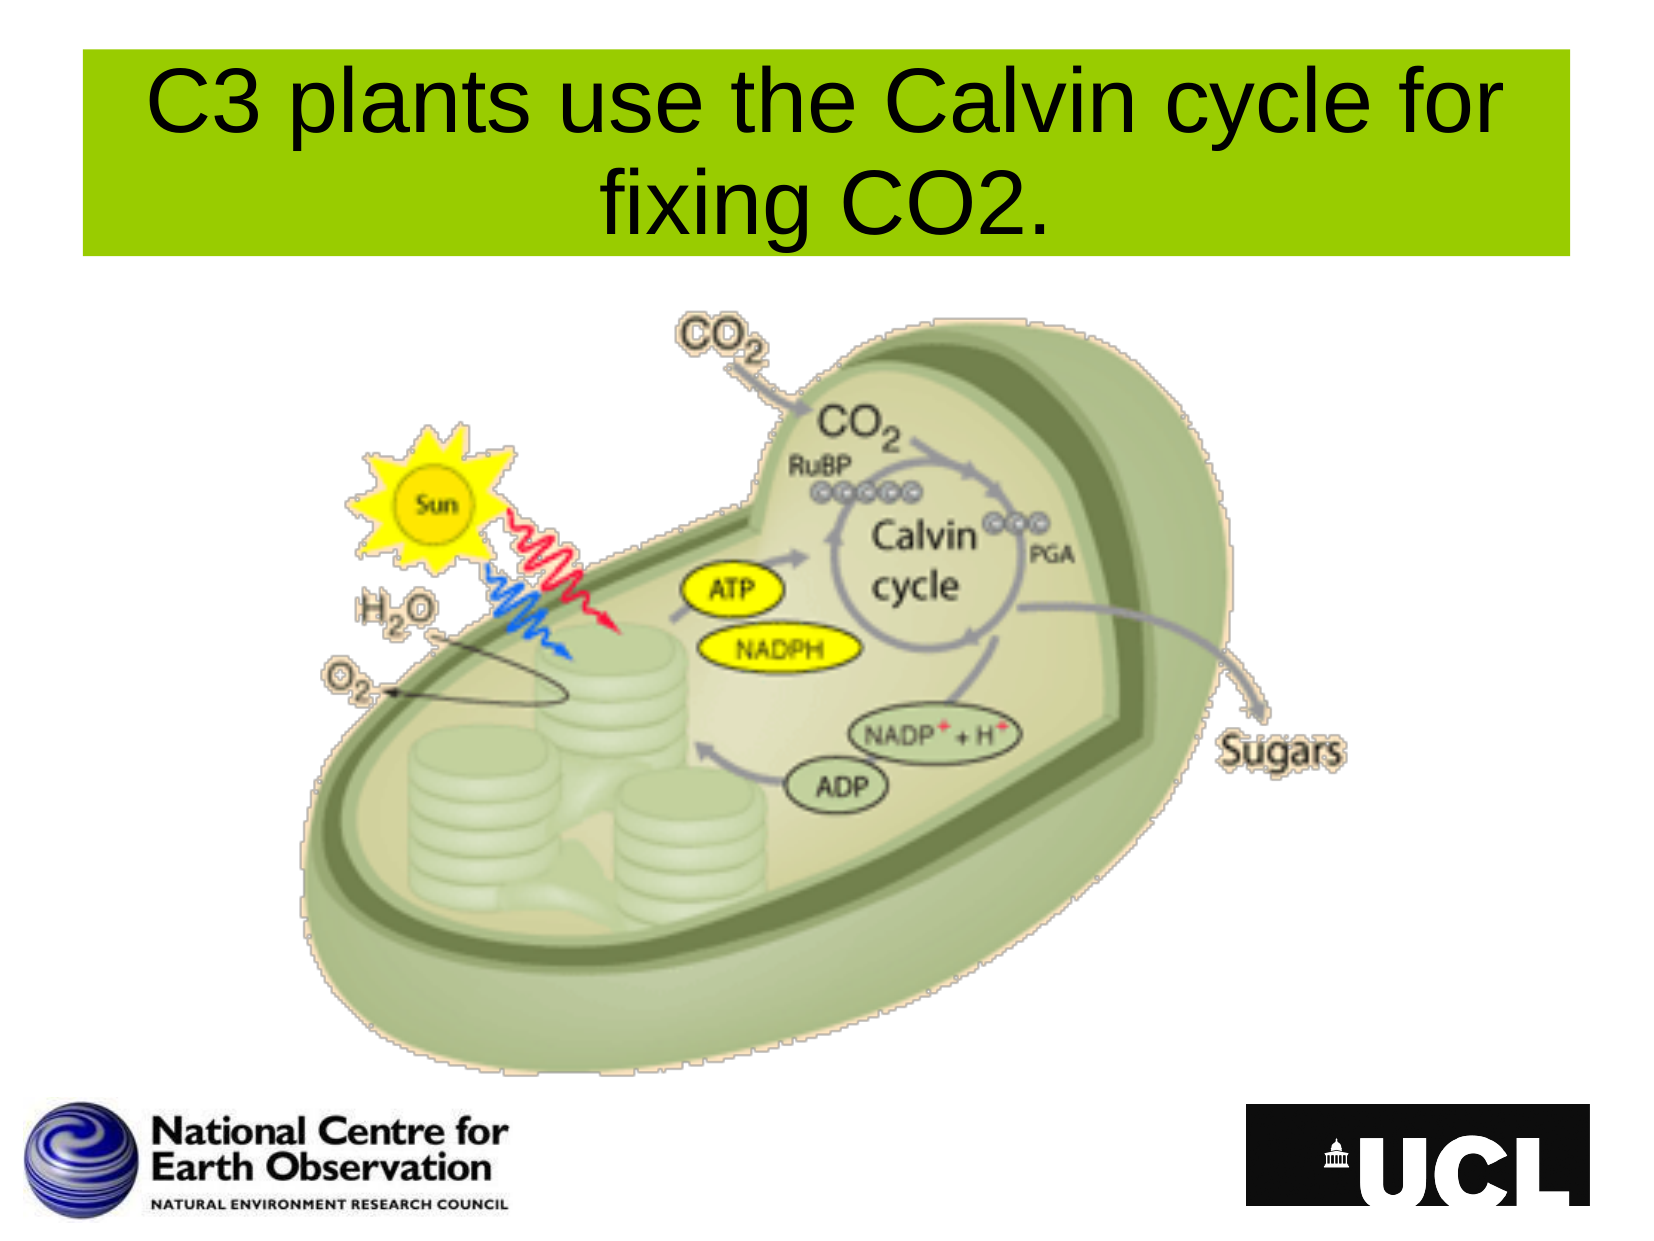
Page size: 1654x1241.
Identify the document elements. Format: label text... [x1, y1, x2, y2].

title C3 plants use the Calvin cycle for fixing CO2. [82, 49, 1571, 257]
picture [23, 289, 1590, 1223]
